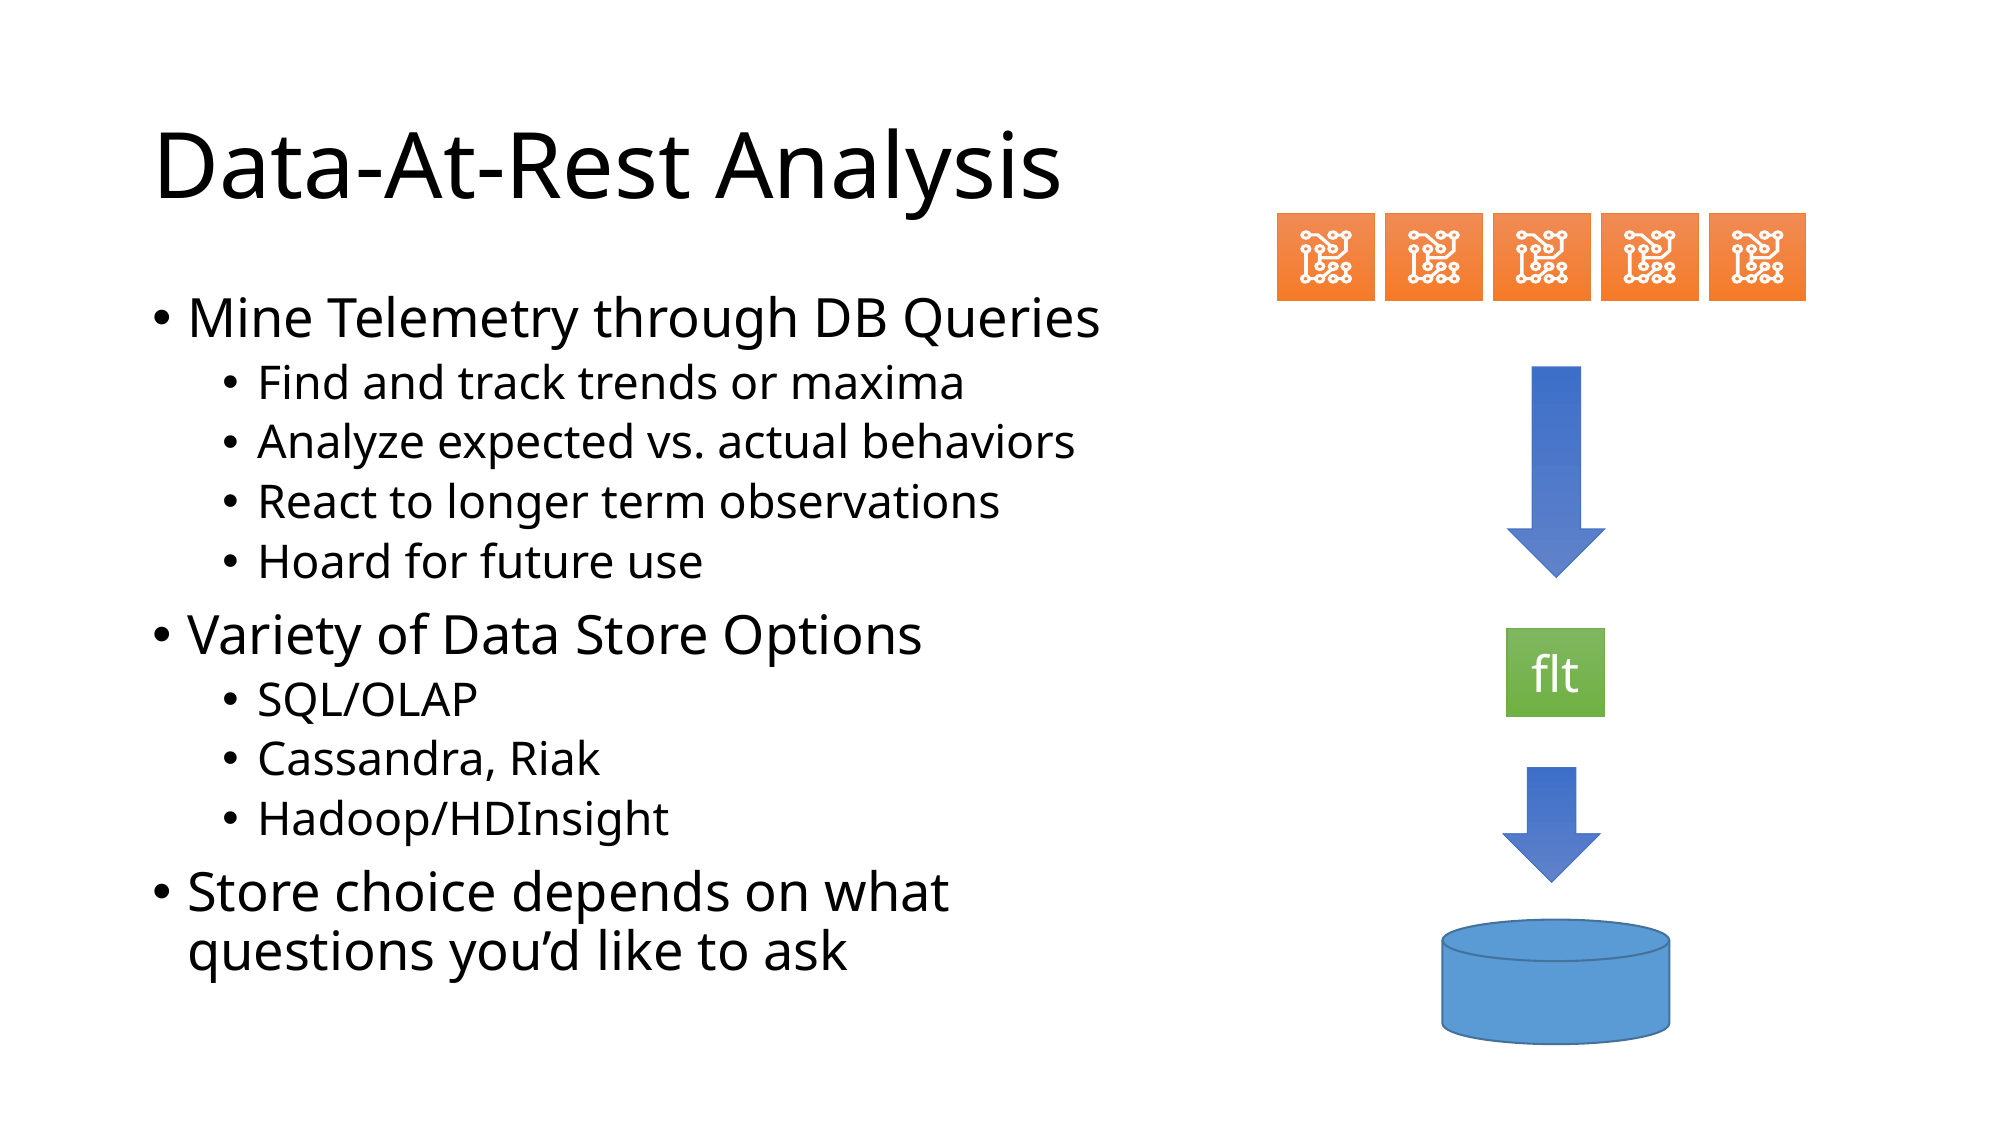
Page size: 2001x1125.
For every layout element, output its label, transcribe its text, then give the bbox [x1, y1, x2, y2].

text_box [1506, 366, 1606, 579]
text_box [1277, 213, 1375, 301]
list Mine Telemetry through DB Queries Find and track trends or maxima Analyze expected vs. actual behaviors React to longer term observations Hoard for future use Variety of Data Store Options SQL/OLAP Cassandra, Riak Hadoop/HDInsight Store choice depends on what questions you’d like to ask [137, 283, 1126, 1045]
title Data-At-Rest Analysis [137, 59, 1863, 278]
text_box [1493, 213, 1591, 301]
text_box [1385, 213, 1483, 301]
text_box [1601, 213, 1699, 301]
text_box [1709, 213, 1806, 301]
text_box flt [1506, 628, 1605, 717]
text_box [1441, 918, 1671, 1046]
text_box [1501, 767, 1602, 883]
